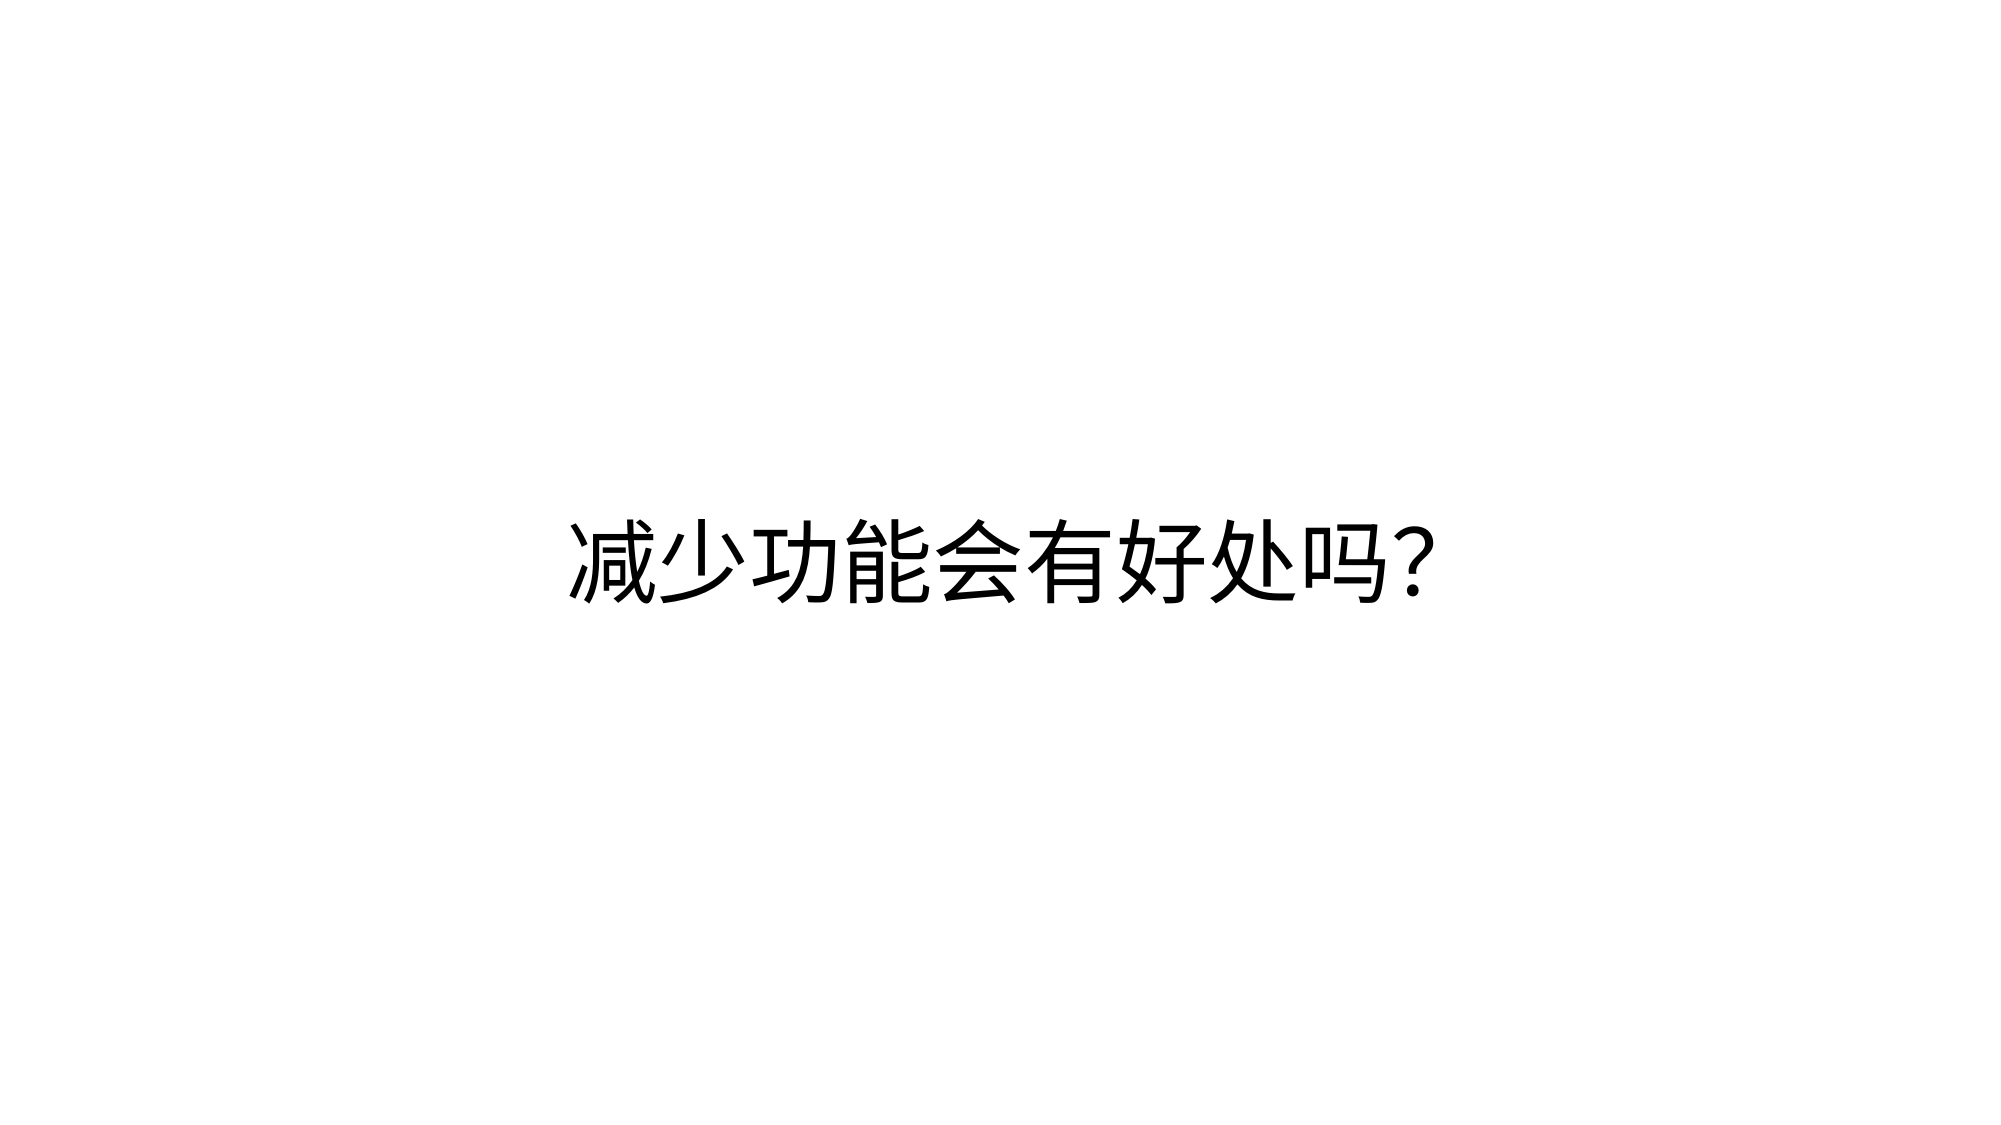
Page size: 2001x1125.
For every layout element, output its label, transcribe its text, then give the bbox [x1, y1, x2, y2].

title 减少功能会有好处吗？ [162, 457, 1888, 676]
